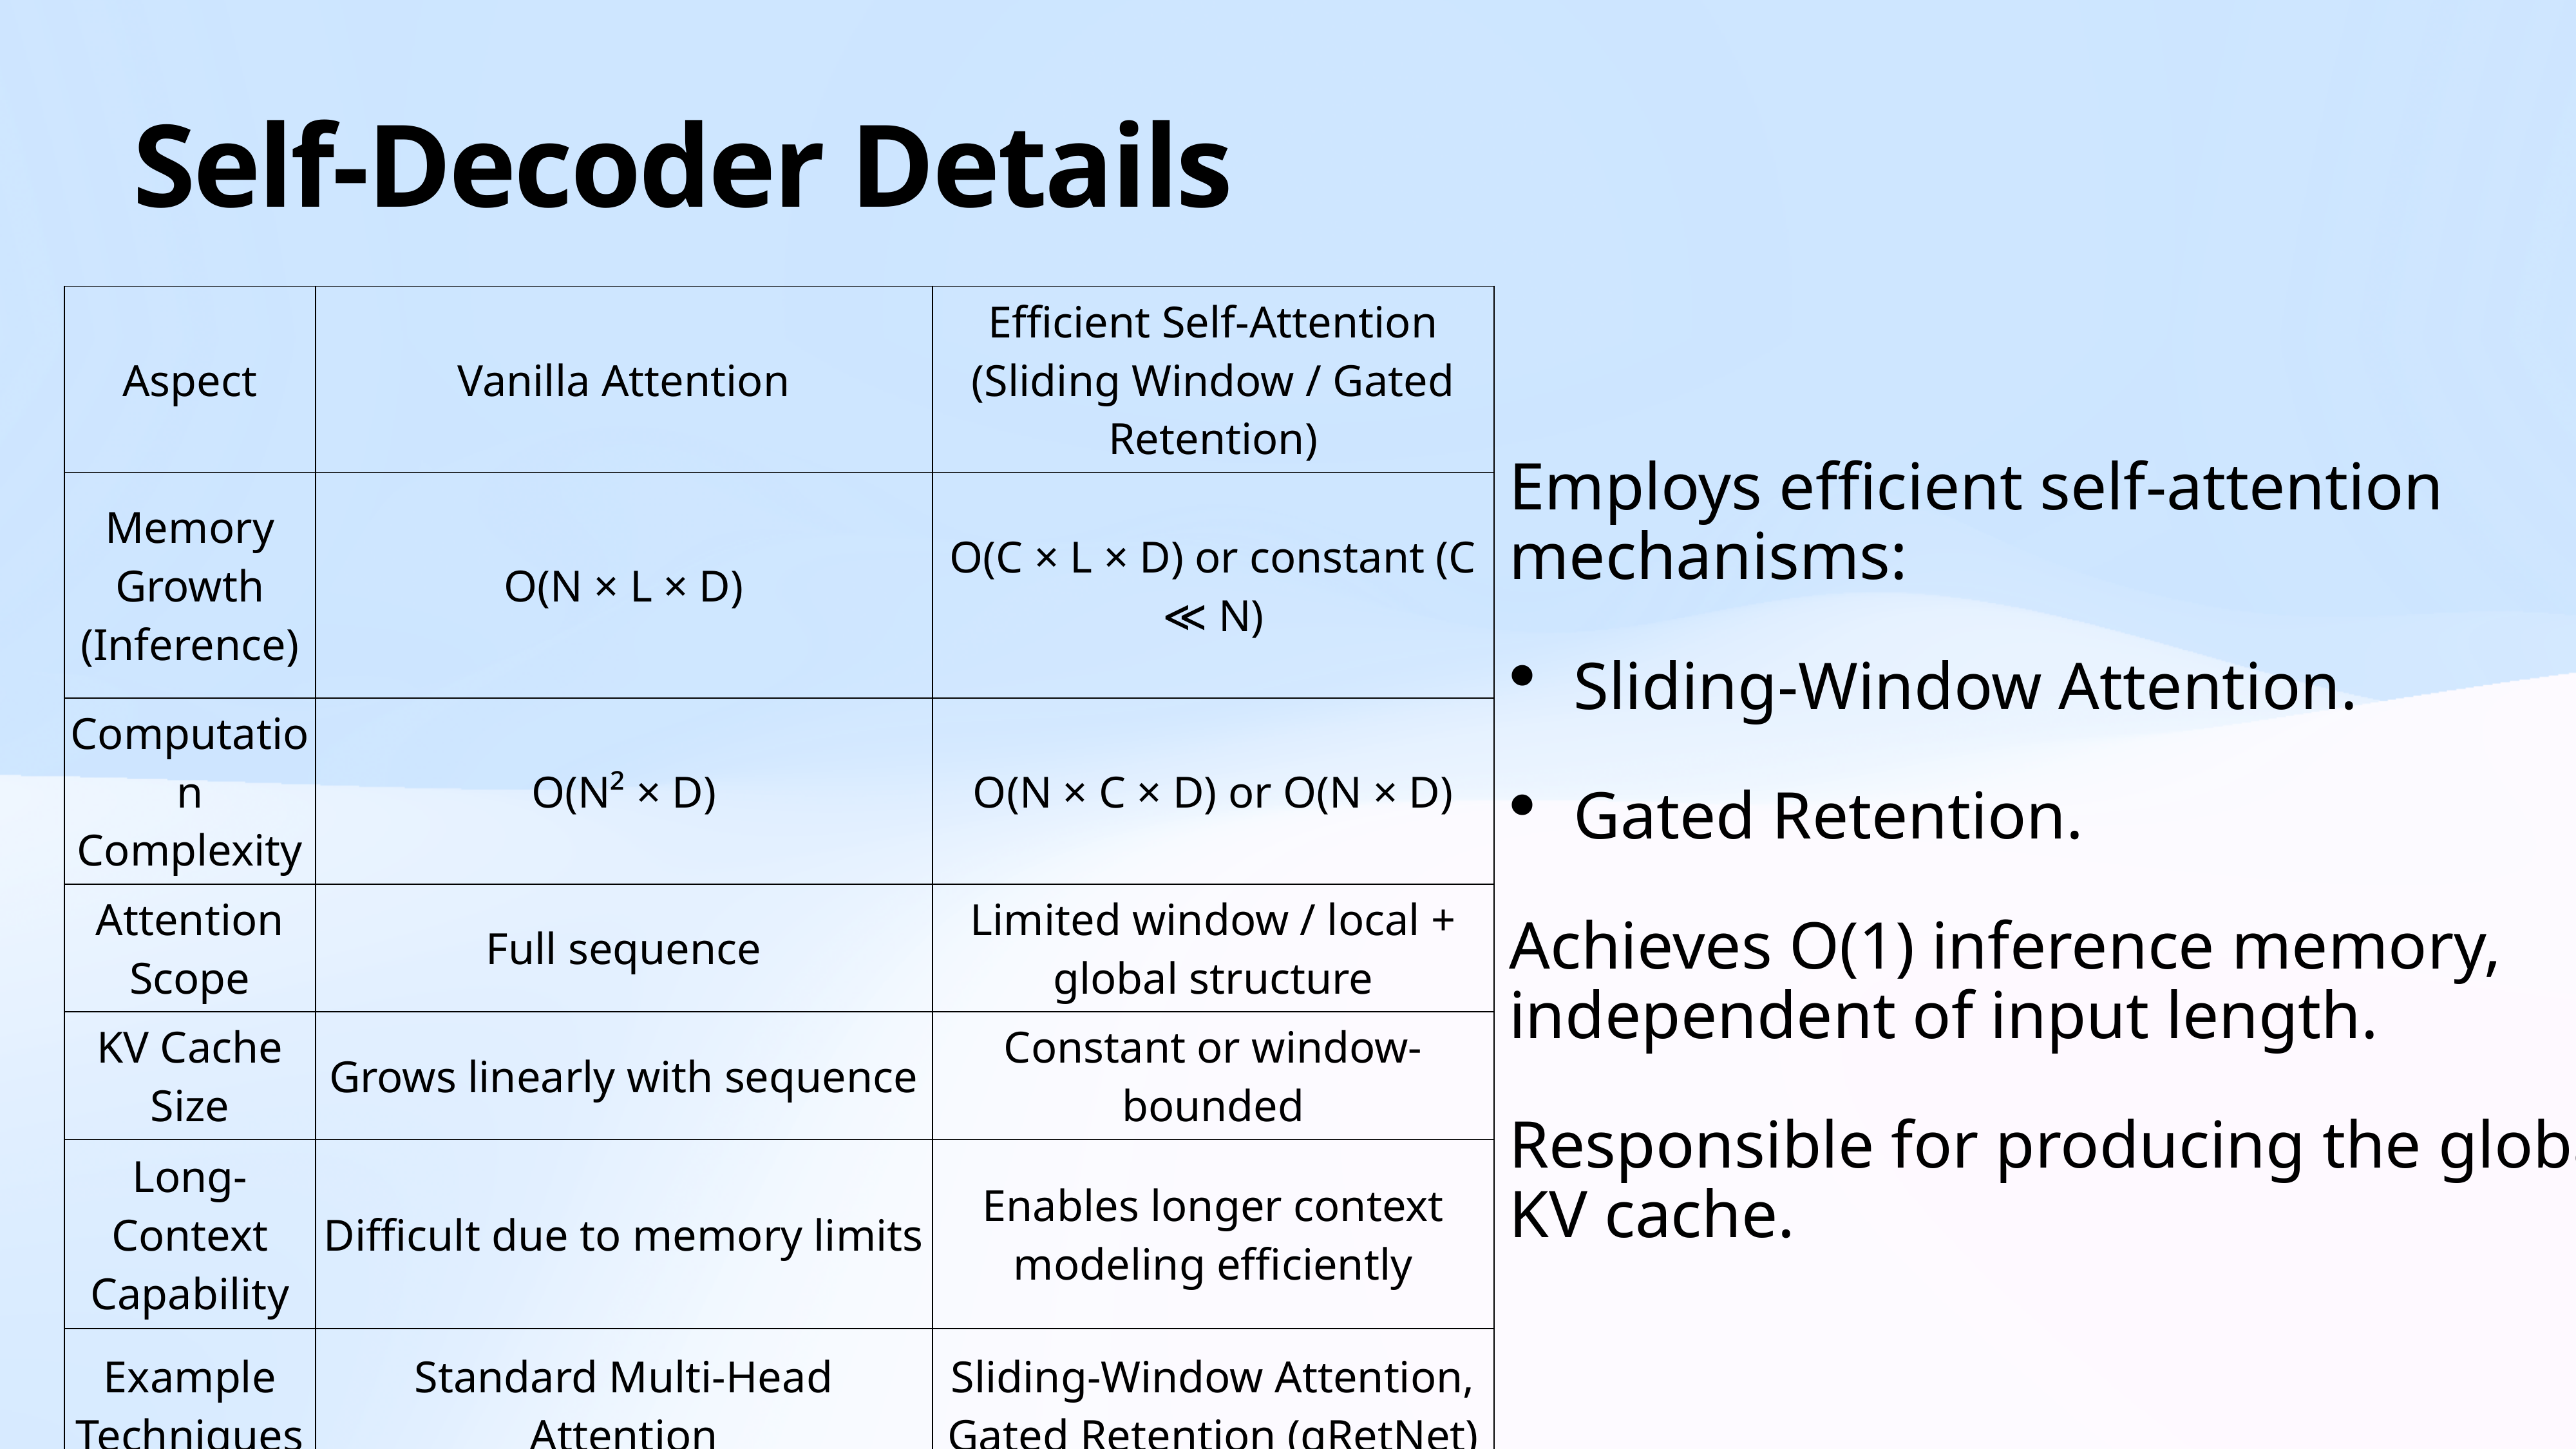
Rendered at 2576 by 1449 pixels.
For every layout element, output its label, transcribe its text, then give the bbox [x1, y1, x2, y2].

table_cell Enables longer context modeling efficiently [933, 1140, 1493, 1328]
table_cell O(N² × D) [316, 699, 932, 884]
picture [0, 0, 2576, 1449]
table_cell Constant or window-bounded [933, 1012, 1493, 1139]
table_cell Long-Context Capability [65, 1140, 315, 1328]
table_cell Standard Multi-Head Attention [316, 1329, 932, 1449]
table_cell Sliding-Window Attention, Gated Retention (gRetNet) [933, 1329, 1493, 1449]
table_cell Grows linearly with sequence [316, 1012, 932, 1139]
table_cell Attention Scope [65, 885, 315, 1011]
table_cell KV Cache Size [65, 1012, 315, 1139]
table_cell Difficult due to memory limits [316, 1140, 932, 1328]
table_header Efficient Self-Attention (Sliding Window / Gated Retention) [933, 287, 1493, 472]
table_cell Example Techniques [65, 1329, 315, 1449]
table_cell Computation Complexity [65, 699, 315, 884]
table_cell Limited window / local + global structure [933, 885, 1493, 1011]
table_cell O(N × L × D) [316, 473, 932, 697]
table_header Aspect [65, 287, 315, 472]
table_cell Memory Growth (Inference) [65, 473, 315, 697]
title Self-Decoder Details [127, 113, 2449, 266]
table_cell O(N × C × D) or O(N × D) [933, 699, 1493, 884]
table_cell O(C × L × D) or constant (C ≪ N) [933, 473, 1493, 697]
list Employs efficient self-attention mechanisms: Sliding-Window Attention. Gated Retention. Achieves O(1) inference memory, independent of input length. Responsible for producing the global KV cache. [1503, 448, 2576, 1321]
table_cell Full sequence [316, 885, 932, 1011]
table_header Vanilla Attention [316, 287, 932, 472]
